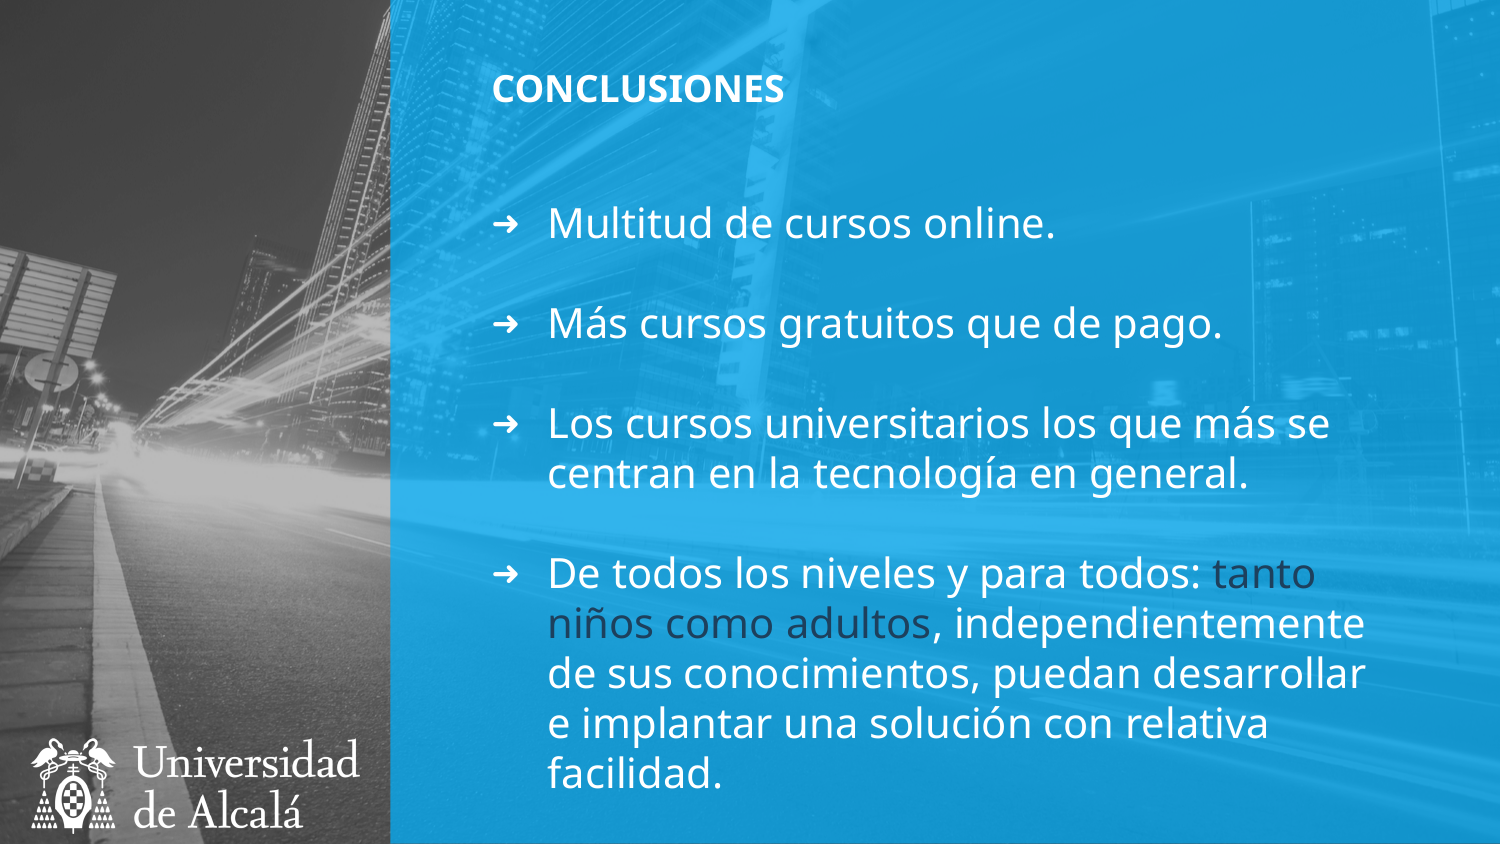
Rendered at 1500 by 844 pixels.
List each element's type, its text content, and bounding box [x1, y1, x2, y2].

title CONCLUSIONES [476, 49, 1415, 132]
picture [30, 738, 360, 835]
list Multitud de cursos online. Más cursos gratuitos que de pago. Los cursos universitarios los que más se centran en la tecnología en general. De todos los niveles y para todos: tanto niños como adultos, independientemente de sus conocimientos, puedan desarrollar e implantar una solución con relativa facilidad. [476, 132, 1415, 761]
